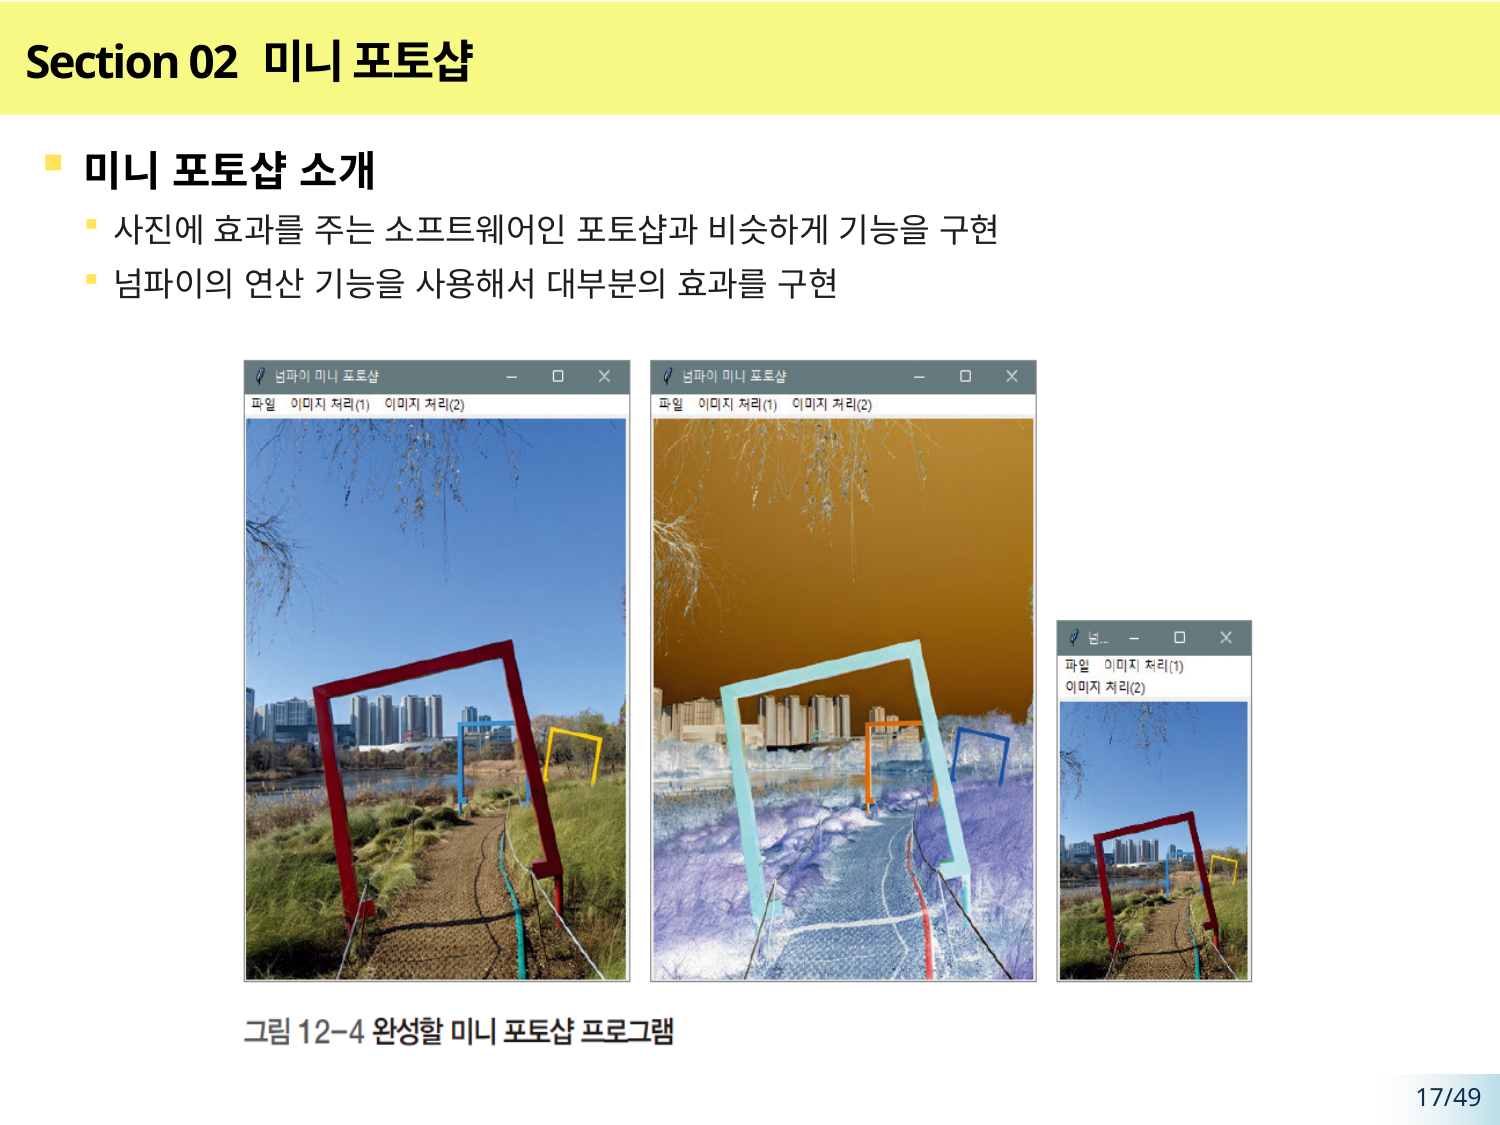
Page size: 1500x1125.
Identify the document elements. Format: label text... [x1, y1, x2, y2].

title Section 02 미니 포토샵 [10, 21, 1288, 99]
list 미니 포토샵 소개 사진에 효과를 주는 소프트웨어인 포토샵과 비슷하게 기능을 구현 넘파이의 연산 기능을 사용해서 대부분의 효과를 구현 [10, 126, 1481, 1057]
picture [238, 355, 1258, 1055]
